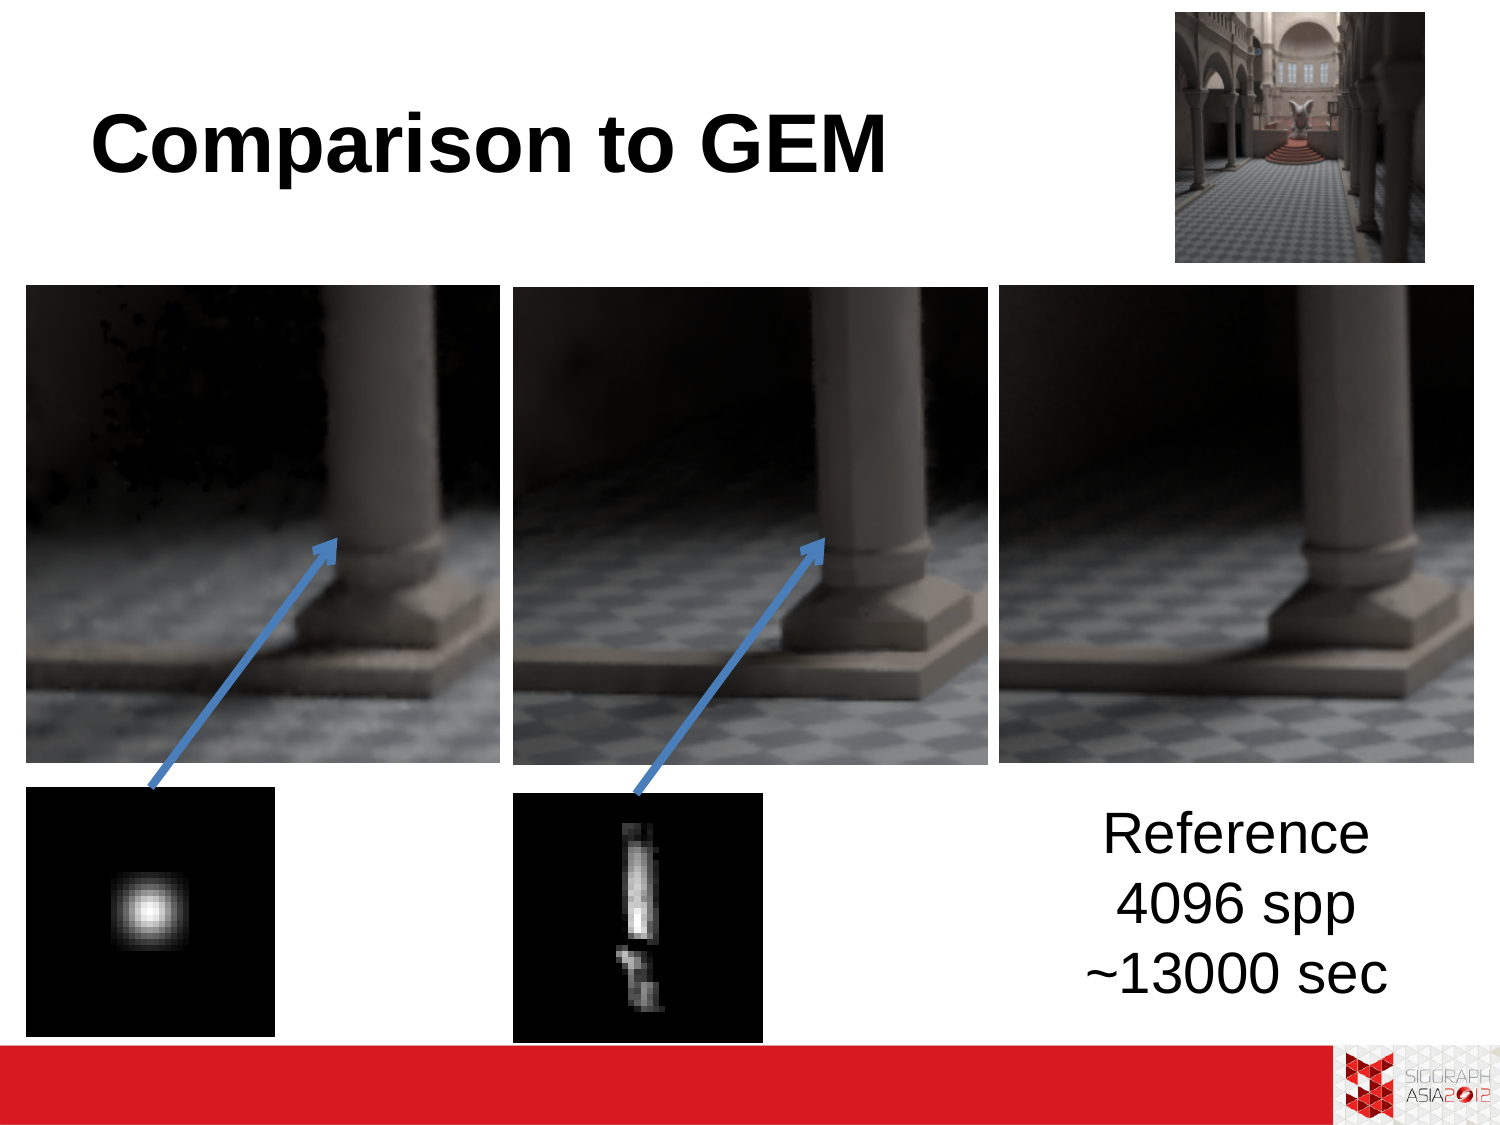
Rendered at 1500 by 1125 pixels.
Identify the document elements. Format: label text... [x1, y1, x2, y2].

title Comparison to GEM [75, 45, 1169, 233]
picture [0, 0, 1500, 1125]
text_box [635, 537, 826, 795]
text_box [150, 537, 338, 788]
text_box Reference 4096 spp ~13000 sec [999, 787, 1474, 1013]
